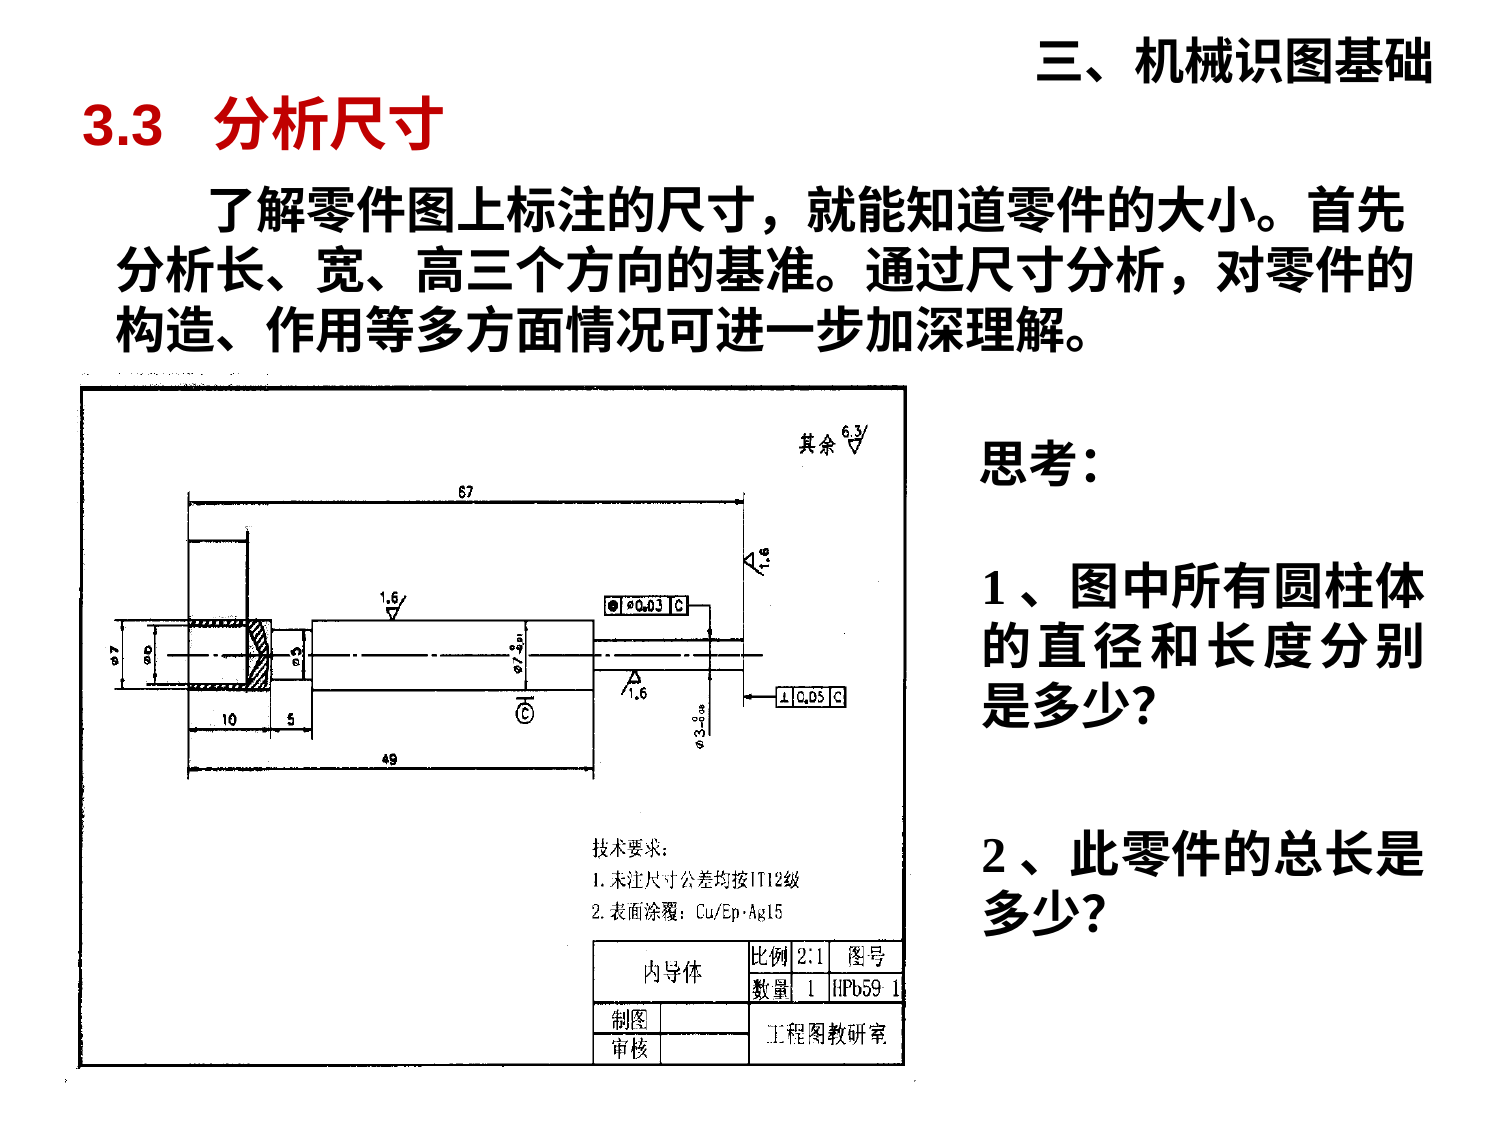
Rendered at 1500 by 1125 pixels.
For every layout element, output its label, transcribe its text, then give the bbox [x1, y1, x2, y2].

text_box 三、机械识图基础 [968, 0, 1500, 120]
list 了解零件图上标注的尺寸，就能知道零件的大小。首先分析长、宽、高三个方向的基准。通过尺寸分析，对零件的构造、作用等多方面情况可进一步加深理解。 [100, 170, 1468, 374]
text_box 1、图中所有圆柱体的直径和长度分别是多少？ [966, 547, 1441, 742]
text_box 思考： [963, 425, 1144, 500]
picture [65, 373, 919, 1083]
title 3.3 分析尺寸 [67, 84, 511, 160]
text_box 2、此零件的总长是多少？ [966, 814, 1441, 950]
